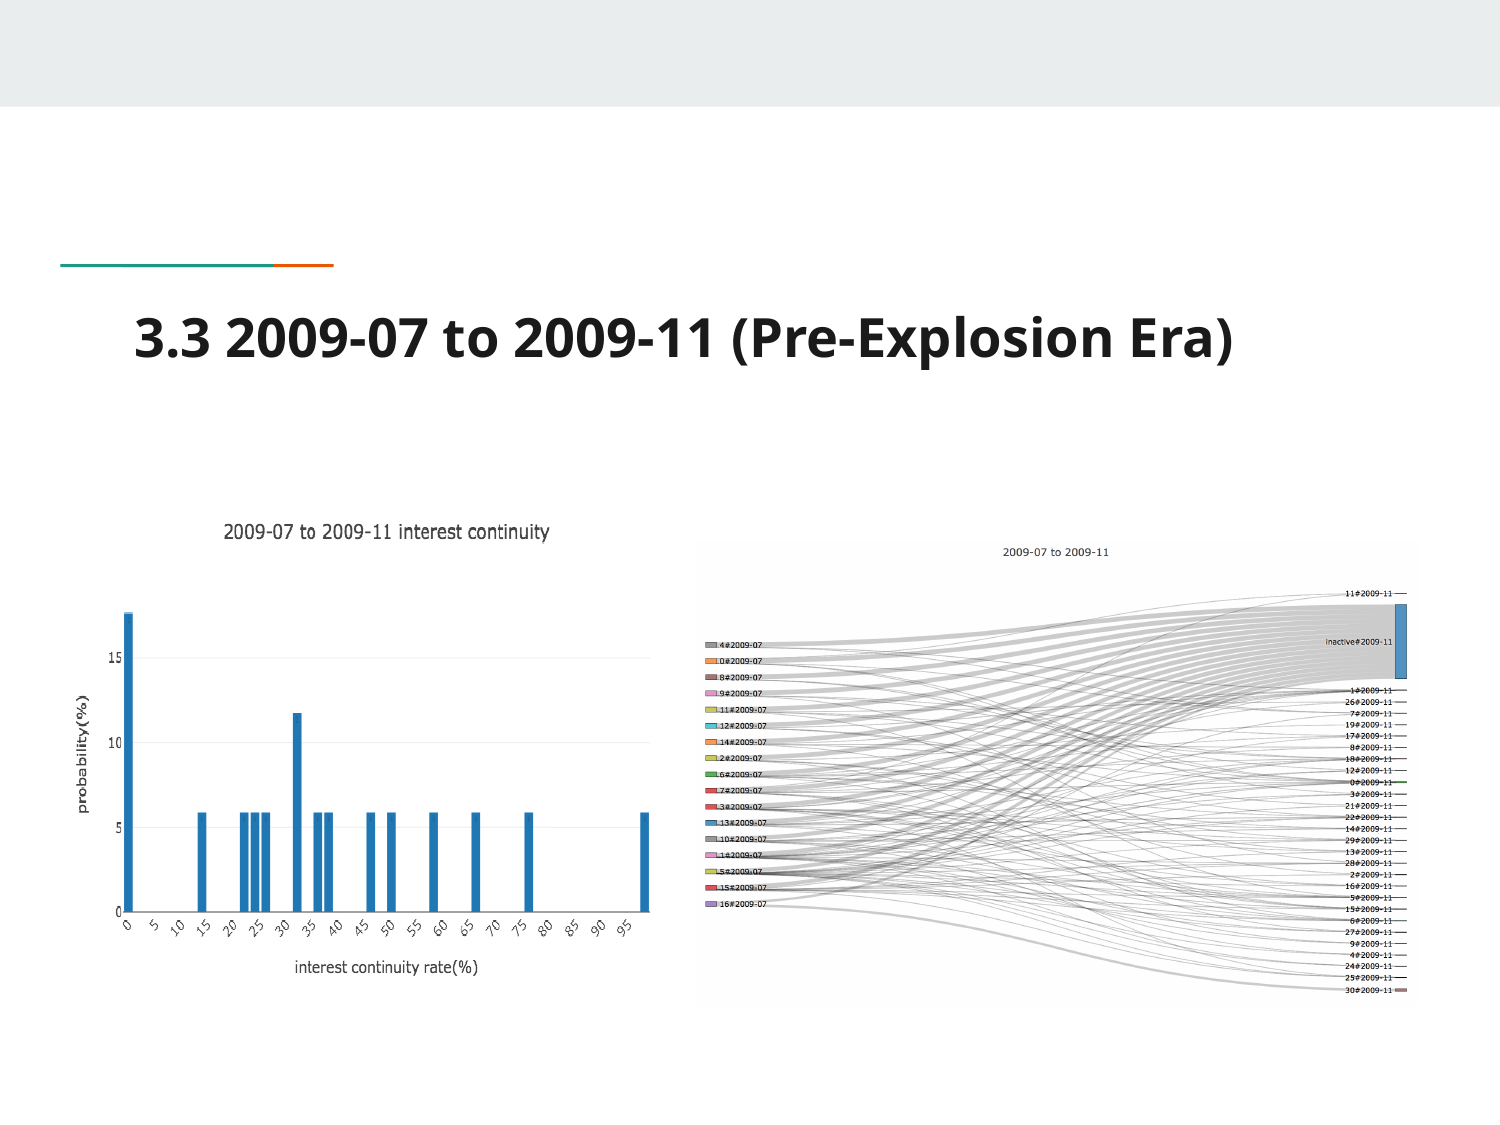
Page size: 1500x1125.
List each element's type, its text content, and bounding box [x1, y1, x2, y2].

title 3.3 2009-07 to 2009-11 (Pre-Explosion Era) [119, 288, 1381, 406]
picture [45, 481, 1419, 1006]
